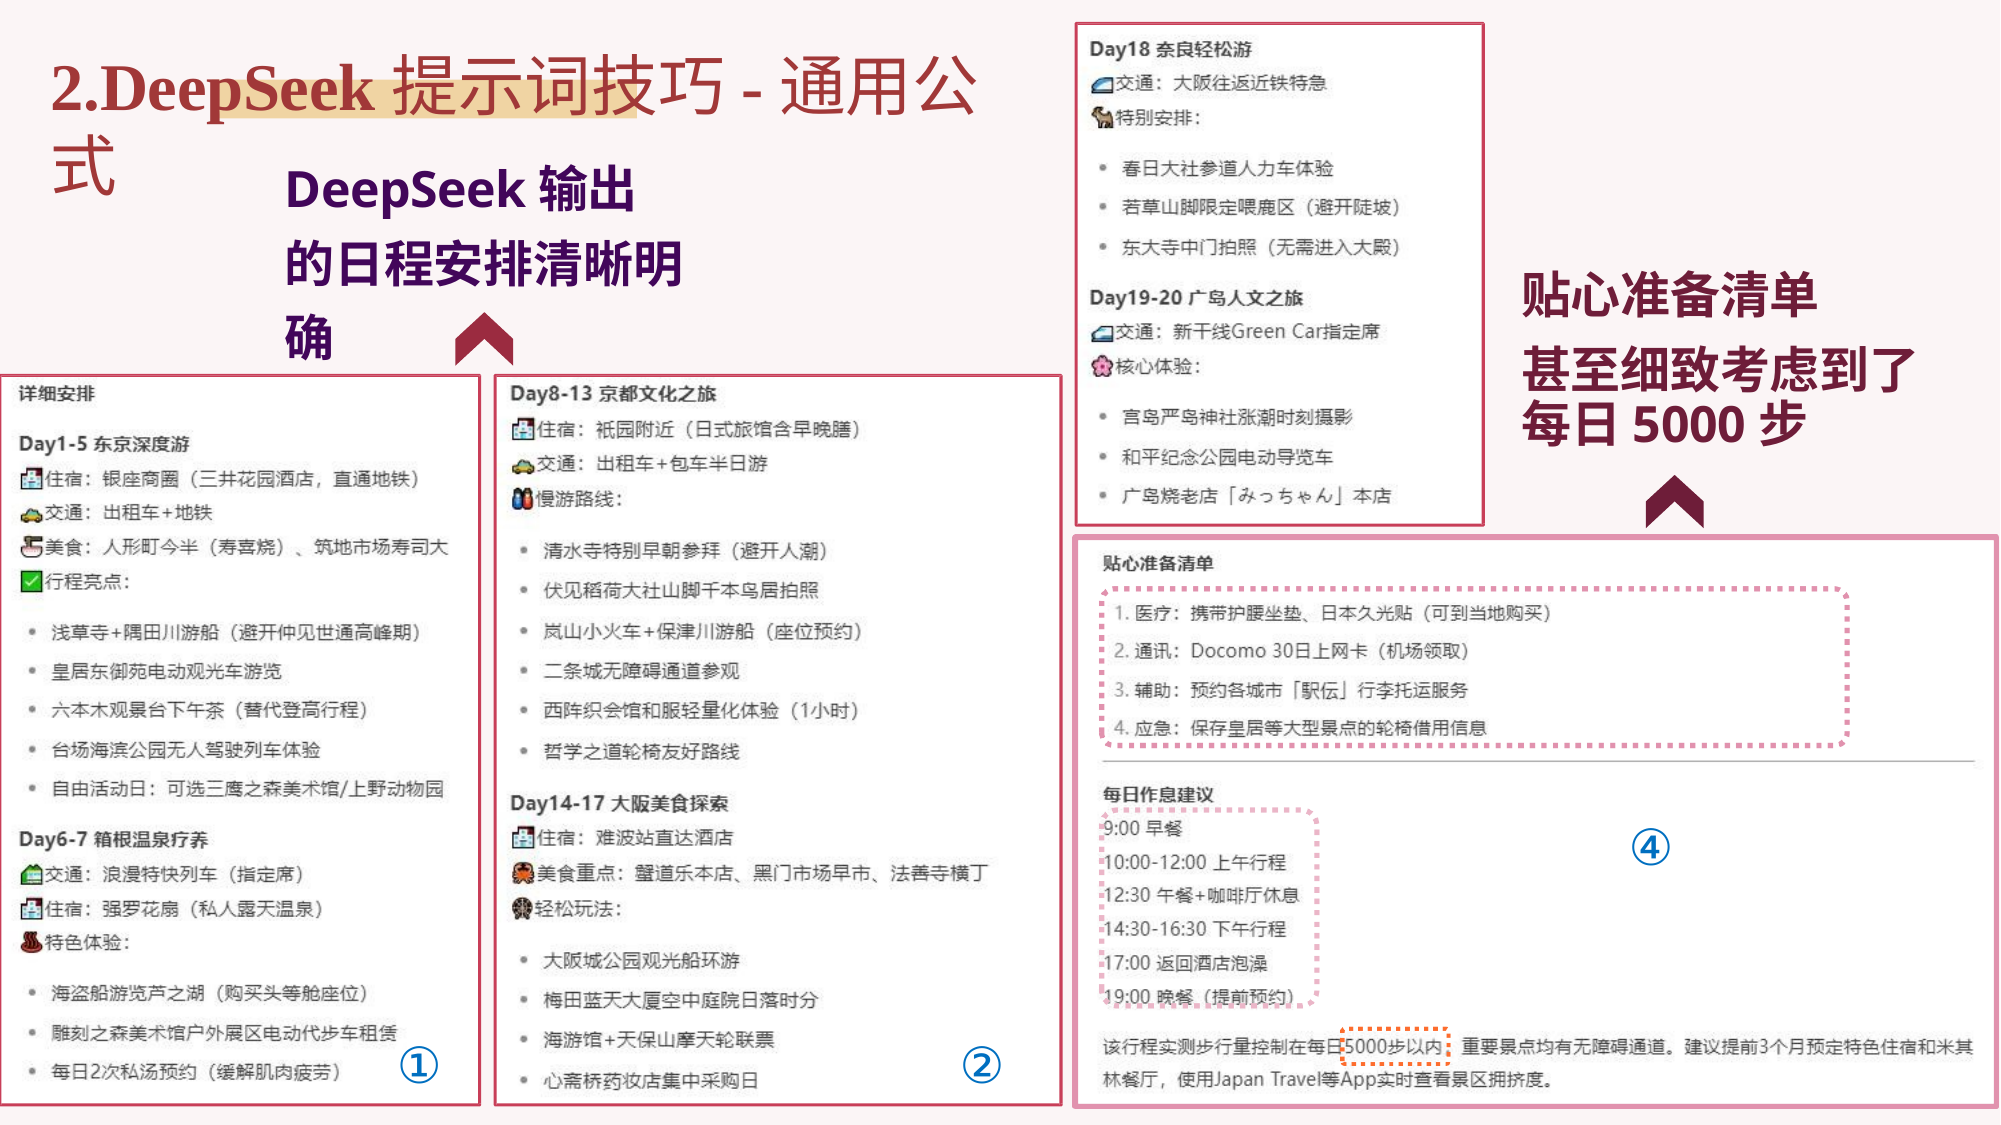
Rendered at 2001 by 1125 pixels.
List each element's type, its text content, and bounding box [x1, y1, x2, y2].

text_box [1071, 534, 2000, 1109]
text_box [1645, 474, 1704, 529]
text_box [0, 373, 482, 1107]
title 2.DeepSeek提示词技巧-通用公式 [48, 41, 1006, 204]
text_box 贴心准备清单 甚至细致考虑到了每日5000步 [1518, 246, 1923, 453]
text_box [1074, 21, 1486, 527]
text_box DeepSeek输出的日程安排清晰明确 [282, 204, 687, 367]
text_box [455, 312, 514, 366]
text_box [493, 373, 1063, 1107]
